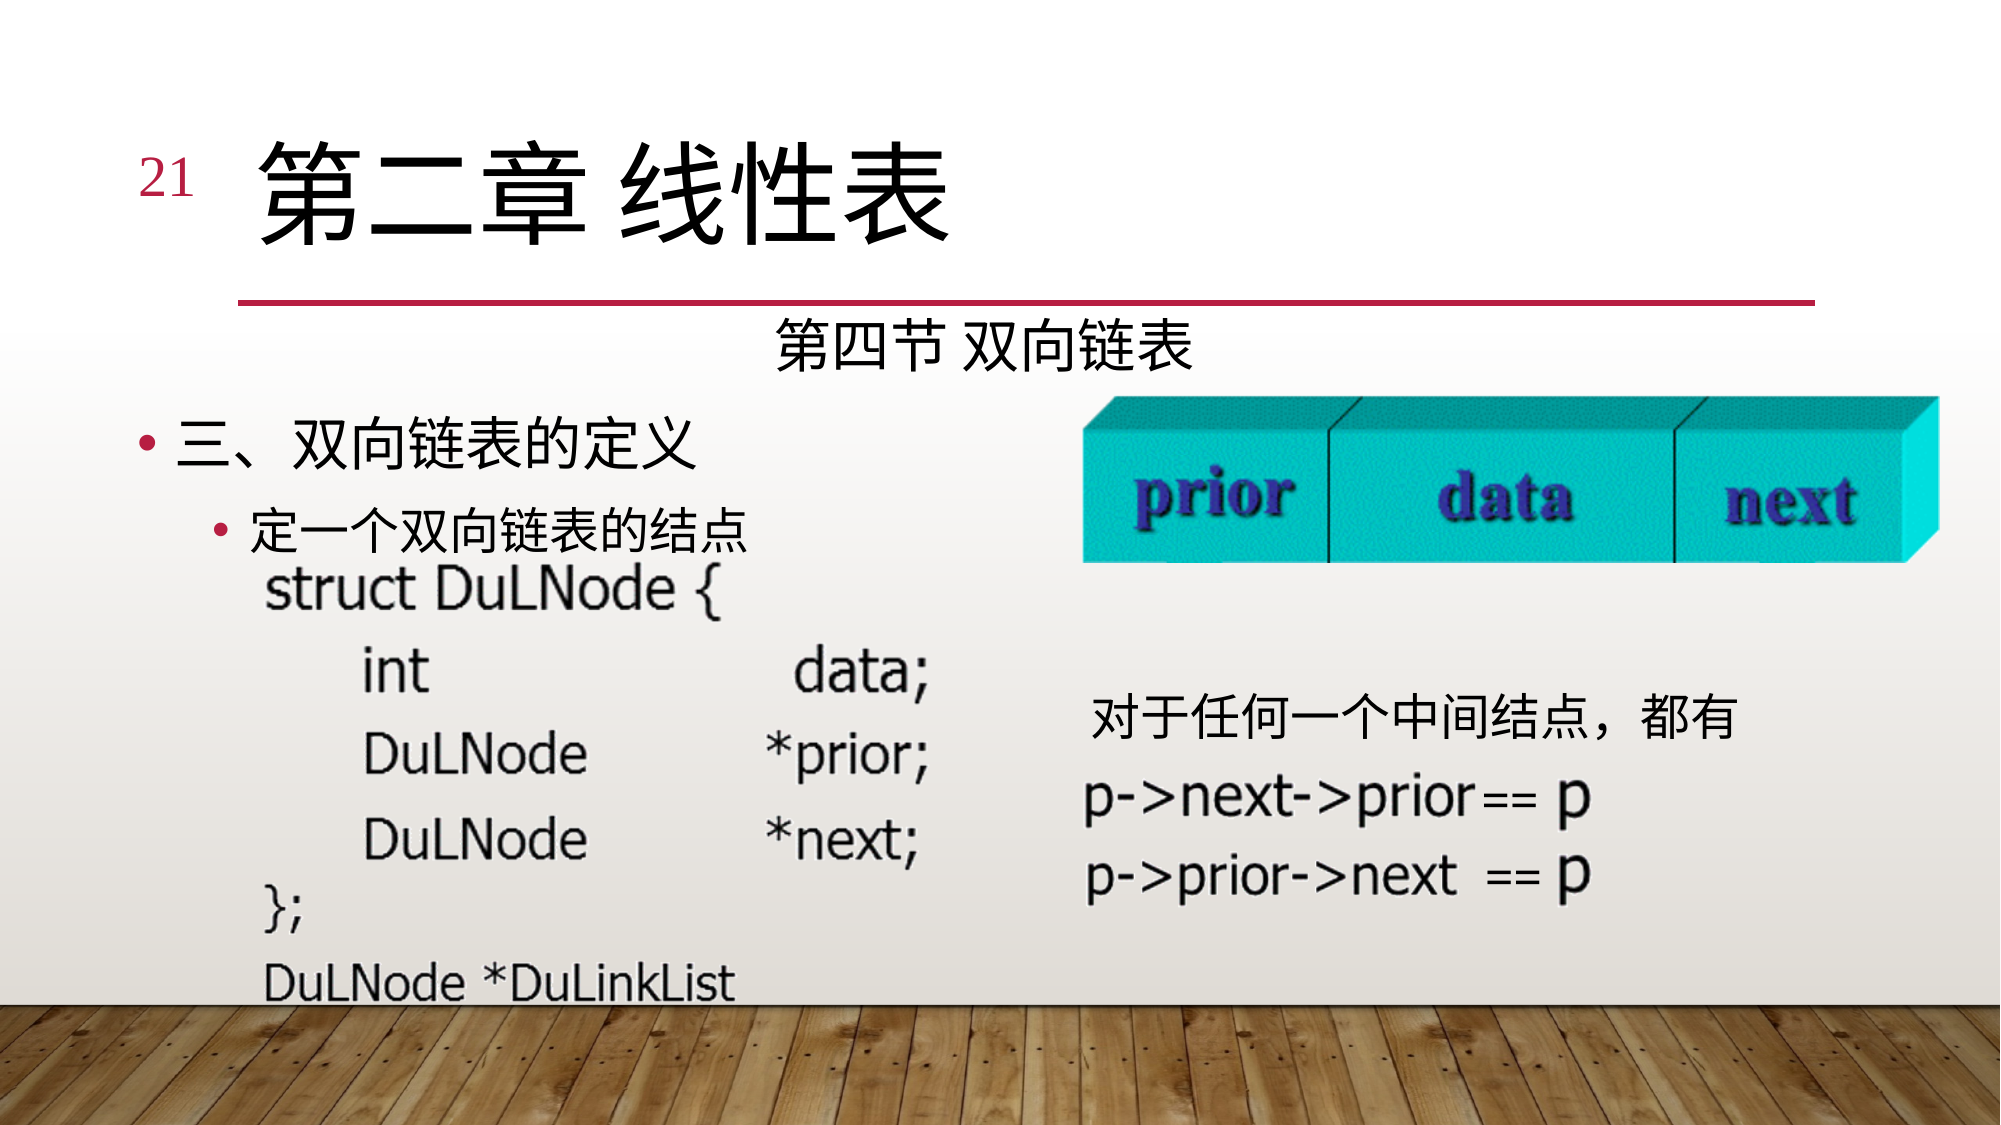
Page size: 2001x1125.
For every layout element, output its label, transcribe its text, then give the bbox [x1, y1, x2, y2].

text_box 第四节 双向链表 [758, 301, 1485, 387]
picture [259, 881, 755, 1028]
picture [1074, 849, 1477, 912]
picture [354, 723, 955, 879]
list 三、双向链表的定义 定一个双向链表的结点 [122, 385, 1841, 1087]
picture [1545, 769, 1604, 834]
slide_number 21 [78, 131, 212, 214]
title 第二章 线性表 [238, 131, 1814, 305]
text_box == [1470, 837, 1558, 912]
picture [1545, 844, 1604, 909]
picture [0, 1005, 2000, 1125]
picture [1080, 769, 1484, 837]
text_box 对于任何一个中间结点，都有 [1075, 678, 1756, 754]
picture [238, 557, 941, 710]
picture [1080, 394, 1940, 563]
text_box == [1466, 760, 1554, 835]
